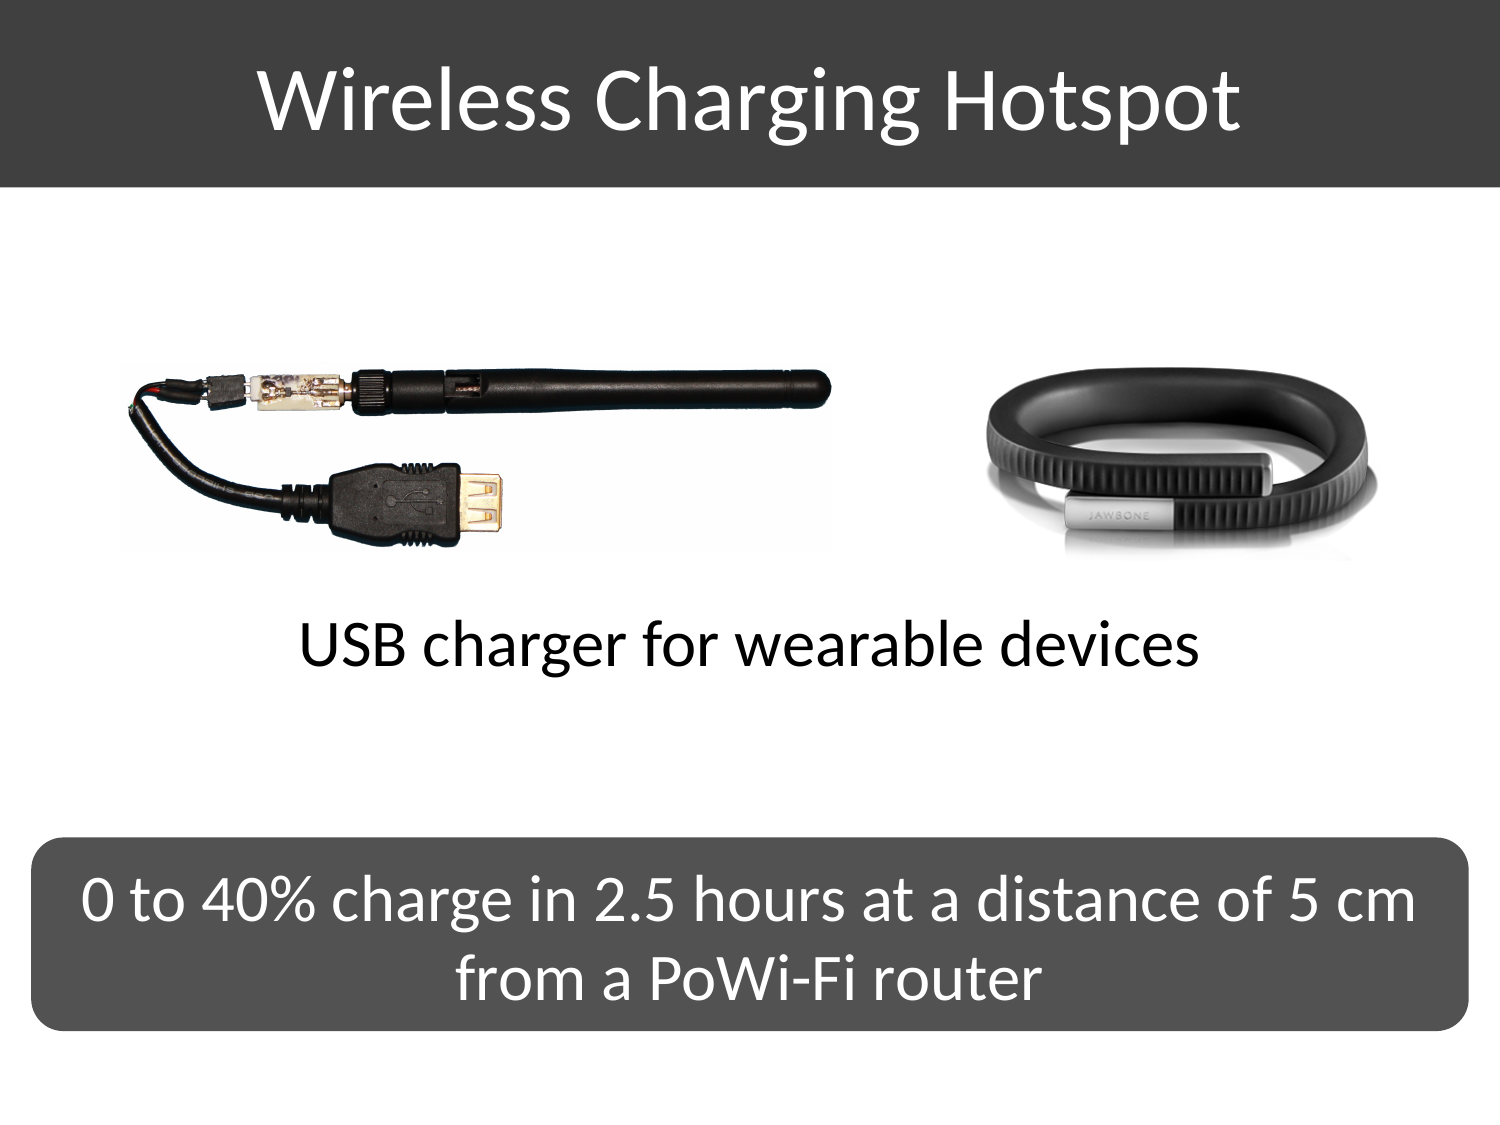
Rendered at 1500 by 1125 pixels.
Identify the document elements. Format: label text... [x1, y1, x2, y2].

picture [120, 362, 833, 551]
text_box 0 to 40% charge in 2.5 hours at a distance of 5 cm from a PoWi-Fi router [31, 837, 1469, 1032]
text_box Wireless Charging Hotspot [0, 0, 1500, 188]
text_box USB charger for wearable devices [0, 591, 1500, 687]
picture [946, 244, 1407, 603]
